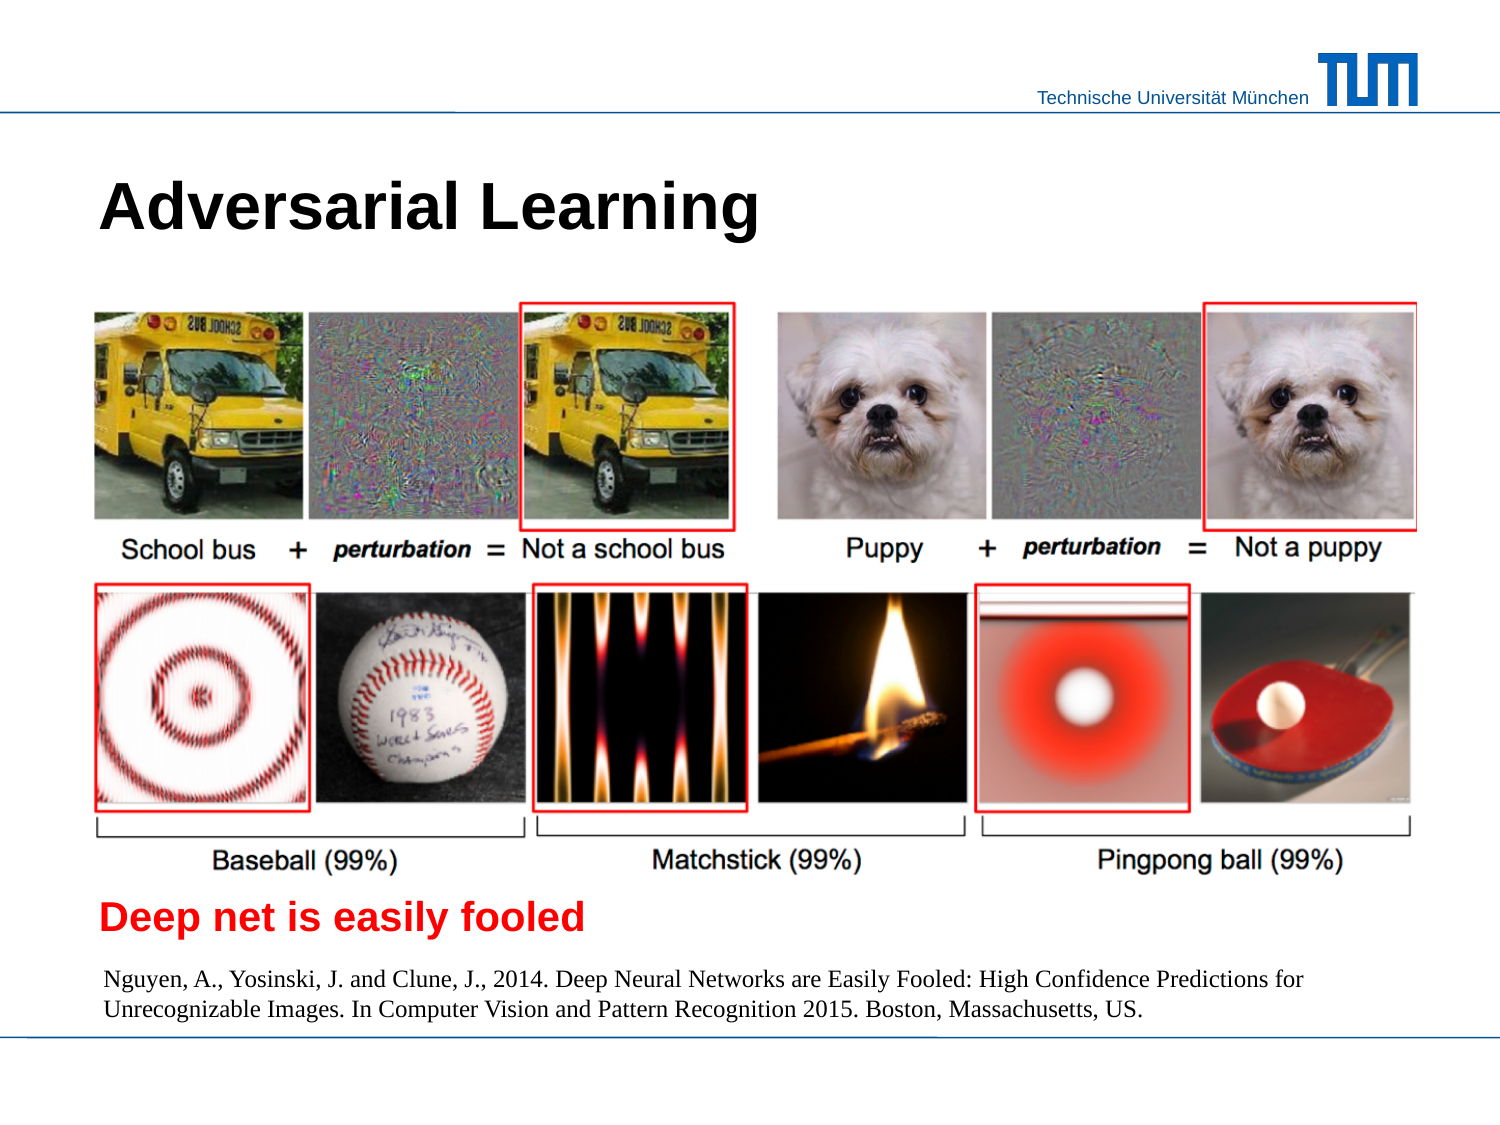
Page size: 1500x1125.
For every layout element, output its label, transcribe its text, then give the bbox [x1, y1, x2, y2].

text_box Nguyen, A., Yosinski, J. and Clune, J., 2014. Deep Neural Networks are Easily Fooled: High Confidence Predictions for Unrecognizable Images. In Computer Vision and Pattern Recognition 2015. Boston, Massachusetts, US. [88, 955, 1479, 1030]
picture [89, 298, 1417, 885]
text_box Deep net is easily fooled [83, 881, 601, 947]
title Adversarial Learning [83, 149, 1417, 250]
